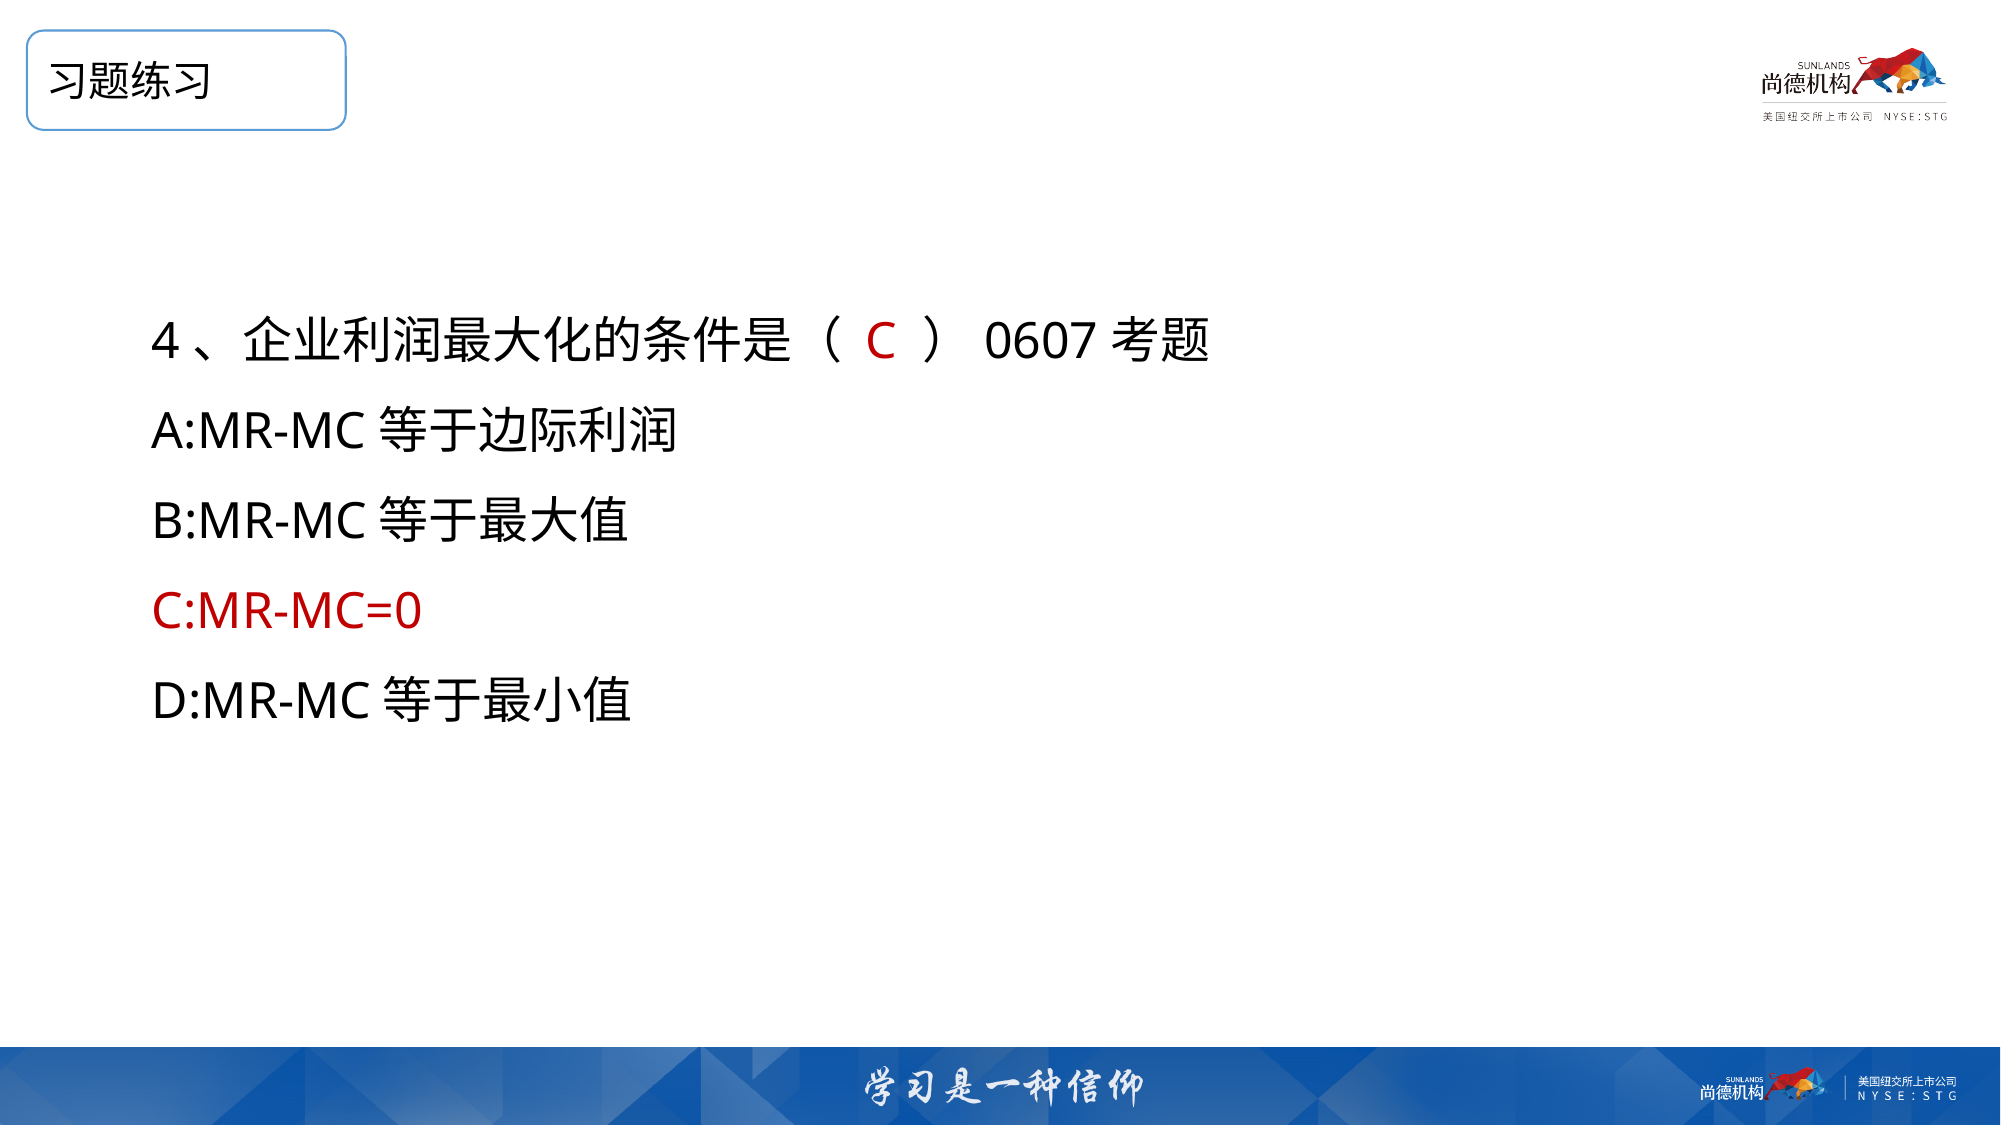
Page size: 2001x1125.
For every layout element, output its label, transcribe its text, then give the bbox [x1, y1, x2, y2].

picture [0, 1047, 2001, 1125]
picture [1720, 19, 1989, 150]
text_box 4、企业利润最大化的条件是（ C ）0607考题 A:MR-MC等于边际利润 B:MR-MC等于最大值 C:MR-MC=0 D:MR-MC等于最小值 [137, 271, 1818, 736]
text_box 习题练习 [25, 29, 347, 131]
